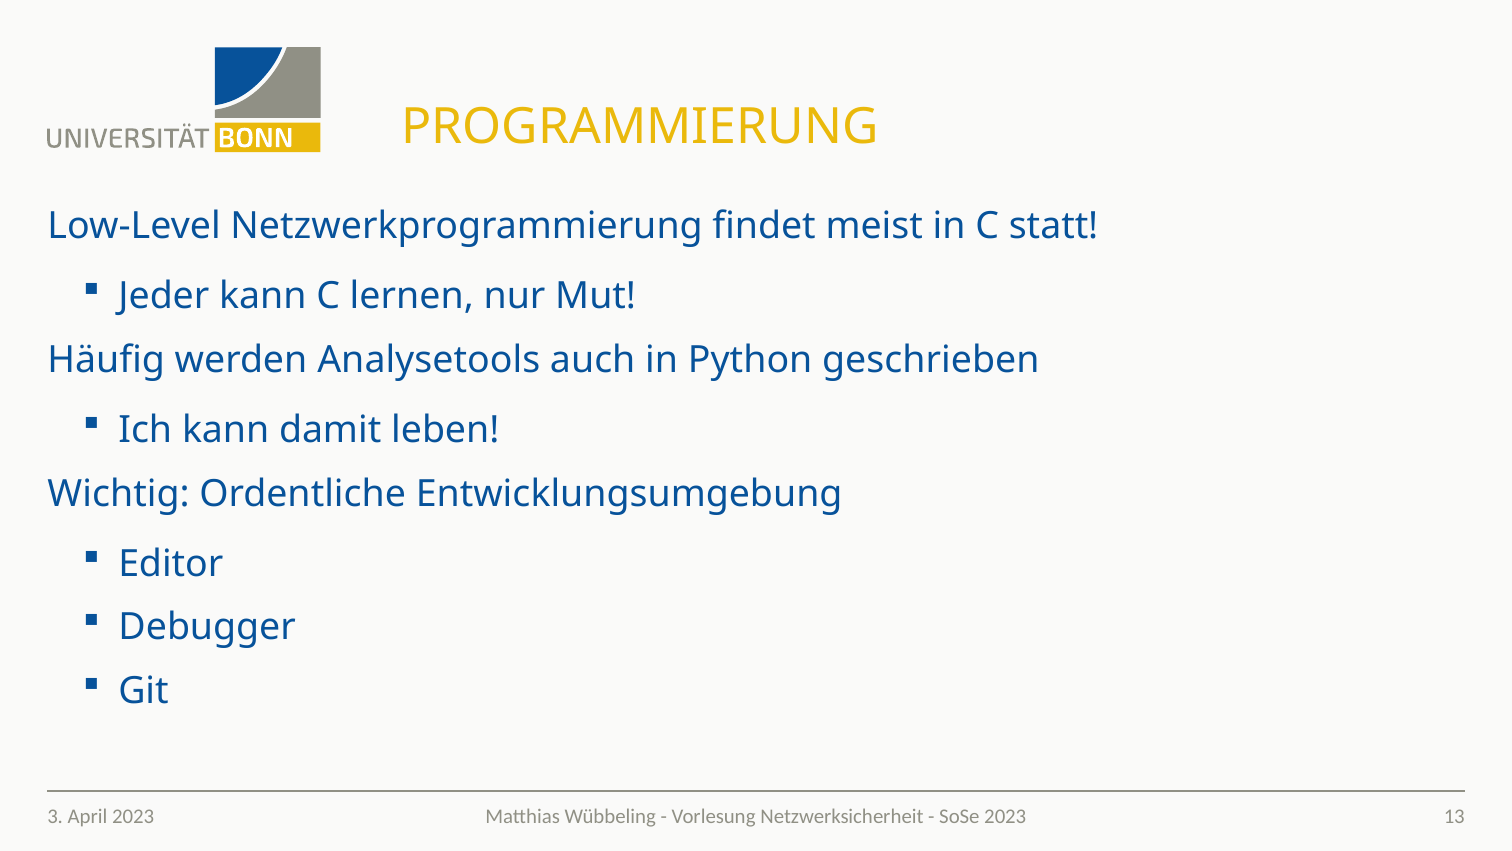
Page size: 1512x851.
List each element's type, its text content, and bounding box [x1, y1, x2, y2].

list Low-Level Netzwerkprogrammierung findet meist in C statt! Jeder kann C lernen, nur Mut! Häufig werden Analysetools auch in Python geschrieben Ich kann damit leben! Wichtig: Ordentliche Entwicklungsumgebung Editor Debugger Git [47, 200, 1465, 745]
title Programmierung [401, 47, 1465, 154]
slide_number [47, 791, 189, 839]
slide_number 13 [1370, 791, 1465, 839]
footer Matthias Wübbeling - Vorlesung Netzwerksicherheit - SoSe 2023 [342, 791, 1170, 839]
